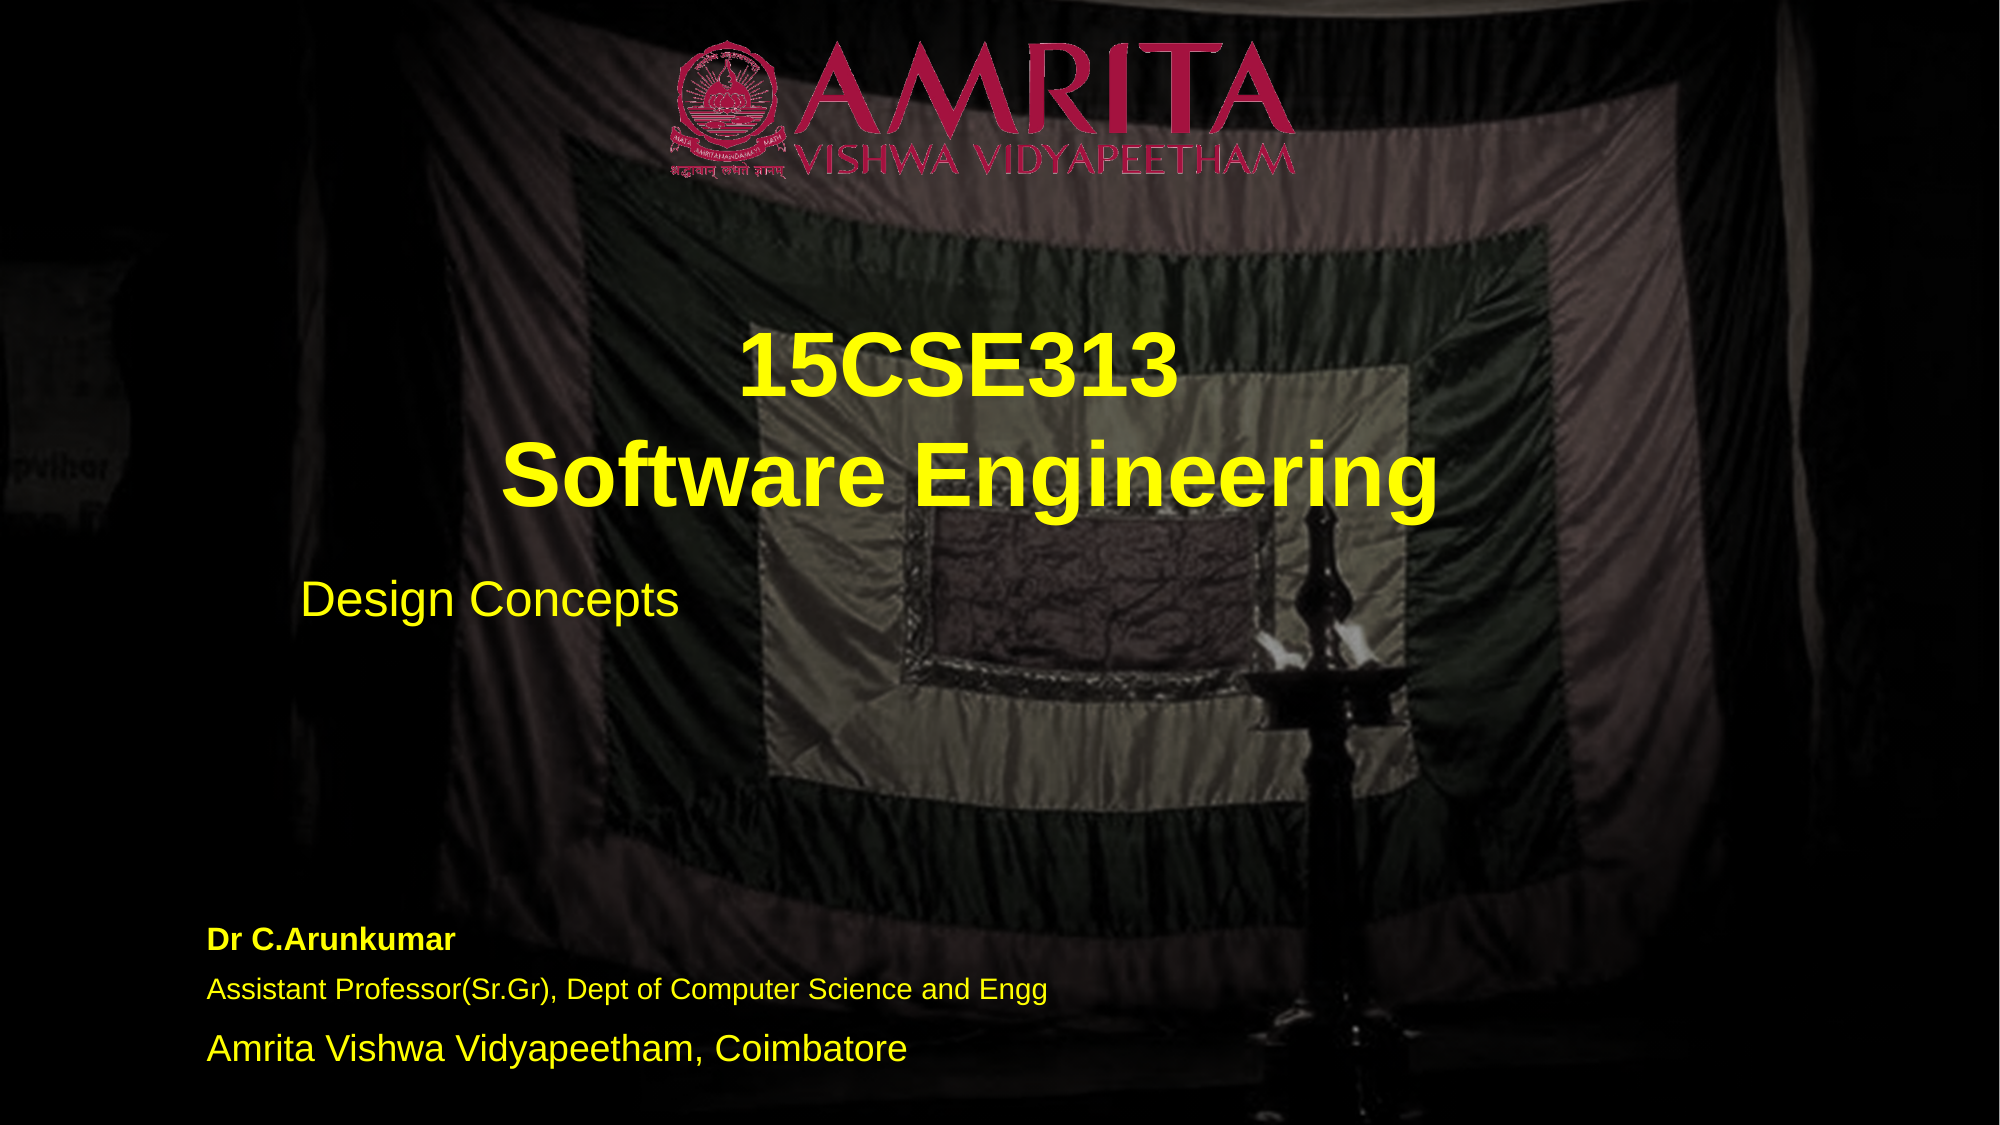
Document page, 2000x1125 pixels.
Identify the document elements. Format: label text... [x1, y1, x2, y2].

list Dr C.Arunkumar [191, 910, 1076, 962]
list Assistant Professor(Sr.Gr), Dept of Computer Science and Engg [191, 962, 1076, 1017]
list Amrita Vishwa Vidyapeetham, Coimbatore [191, 1017, 1076, 1071]
title 15CSE313 Software Engineering [206, 304, 1738, 548]
subtitle Design Concepts [299, 537, 1199, 657]
picture [0, 0, 2000, 1125]
